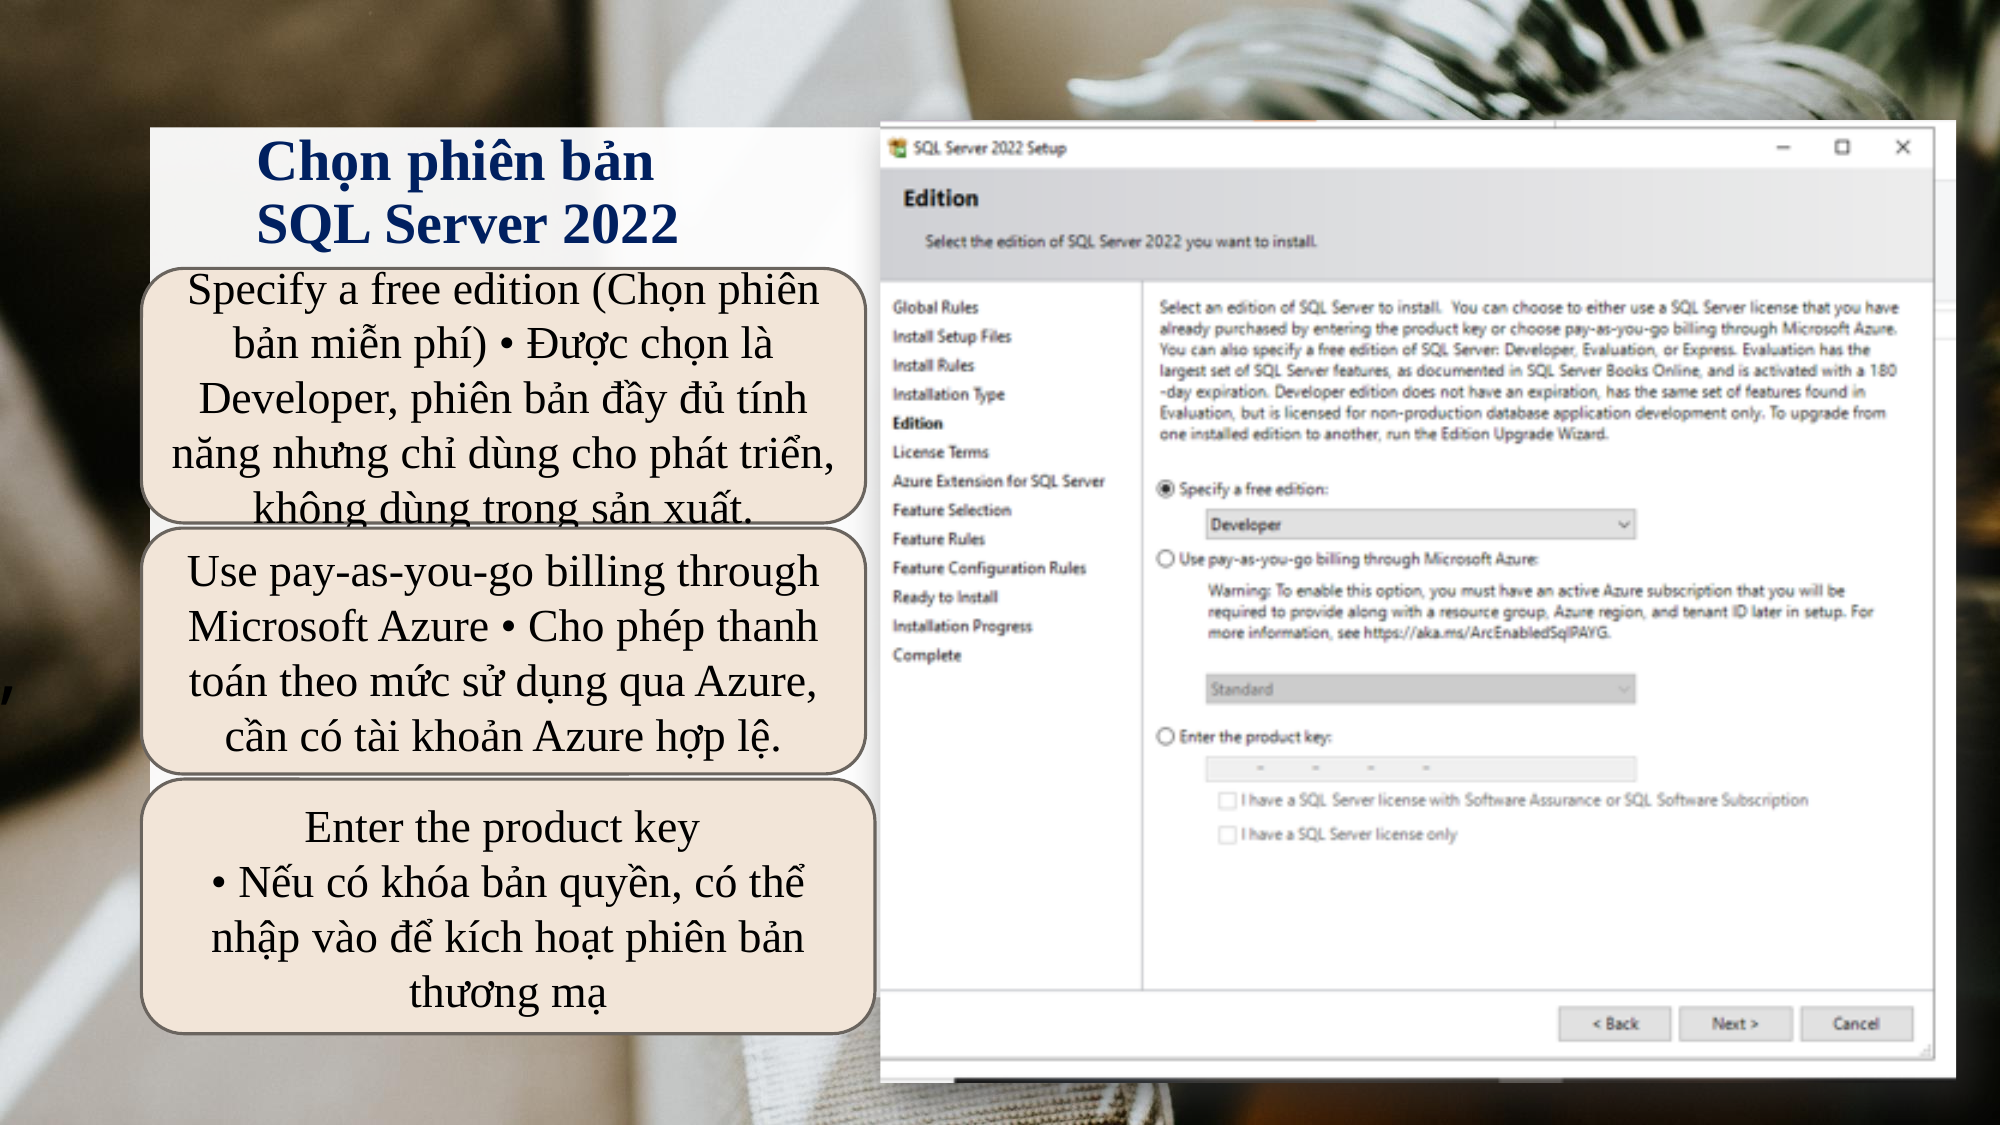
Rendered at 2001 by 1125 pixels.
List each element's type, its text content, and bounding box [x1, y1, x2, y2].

list Chọn phiên bản SQL Server 2022 [241, 123, 776, 254]
picture [0, 0, 2000, 1125]
text_box Use pay-as-you-go billing through Microsoft Azure • Cho phép thanh toán theo mức sử dụng qua Azure, cần có tài khoản Azure hợp lệ. [139, 526, 868, 776]
title , [0, 464, 861, 719]
text_box Enter the product key • Nếu có khóa bản quyền, có thể nhập vào để kích hoạt phiên bản thương mạ [139, 777, 877, 1036]
text_box Specify a free edition (Chọn phiên bản miễn phí) • Được chọn là Developer, phiên bản đầy đủ tính năng nhưng chỉ dùng cho phát triển, không dùng trong sản xuất. [139, 266, 868, 525]
